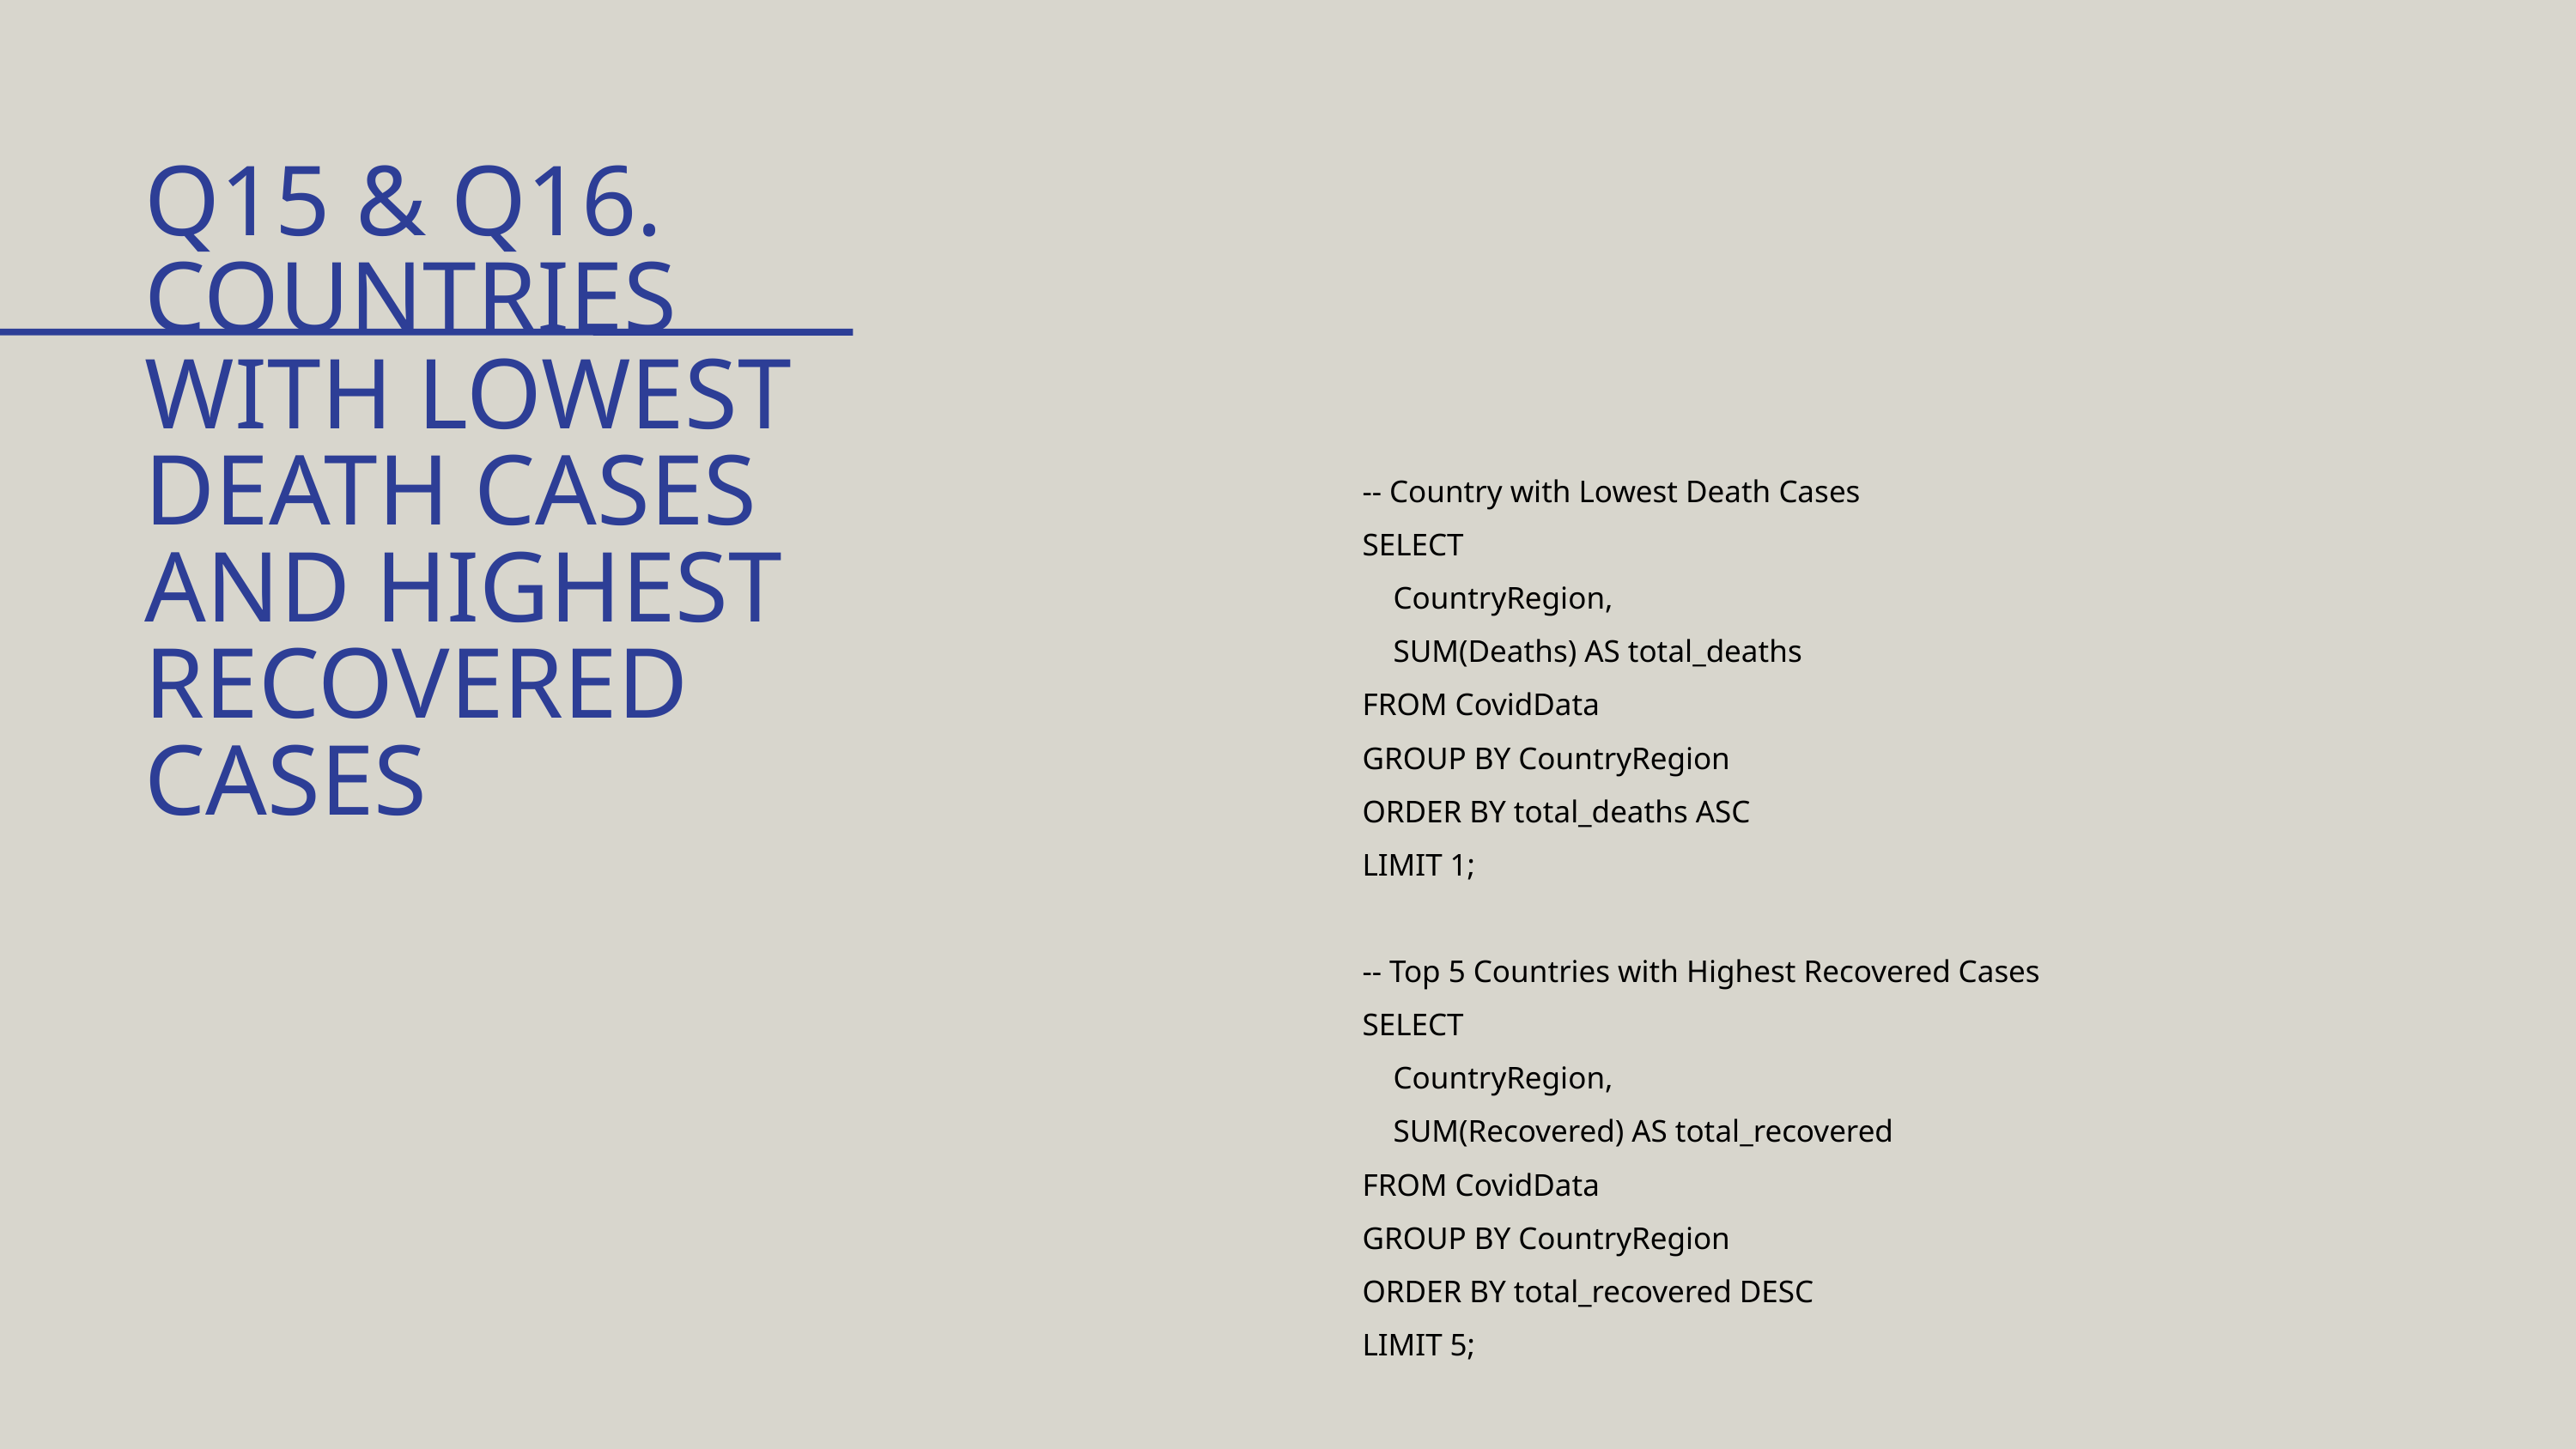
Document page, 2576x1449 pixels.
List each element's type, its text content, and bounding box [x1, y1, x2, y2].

text_box -- Country with Lowest Death Cases SELECT CountryRegion, SUM(Deaths) AS total_deaths FROM CovidData GROUP BY CountryRegion ORDER BY total_deaths ASC LIMIT 1; -- Top 5 Countries with Highest Recovered Cases SELECT CountryRegion, SUM(Recovered) AS total_recovered FROM CovidData GROUP BY CountryRegion ORDER BY total_recovered DESC LIMIT 5; [1362, 455, 2177, 1416]
text_box Q15 & Q16. COUNTRIES WITH LOWEST DEATH CASES AND HIGHEST RECOVERED CASES [144, 158, 910, 834]
